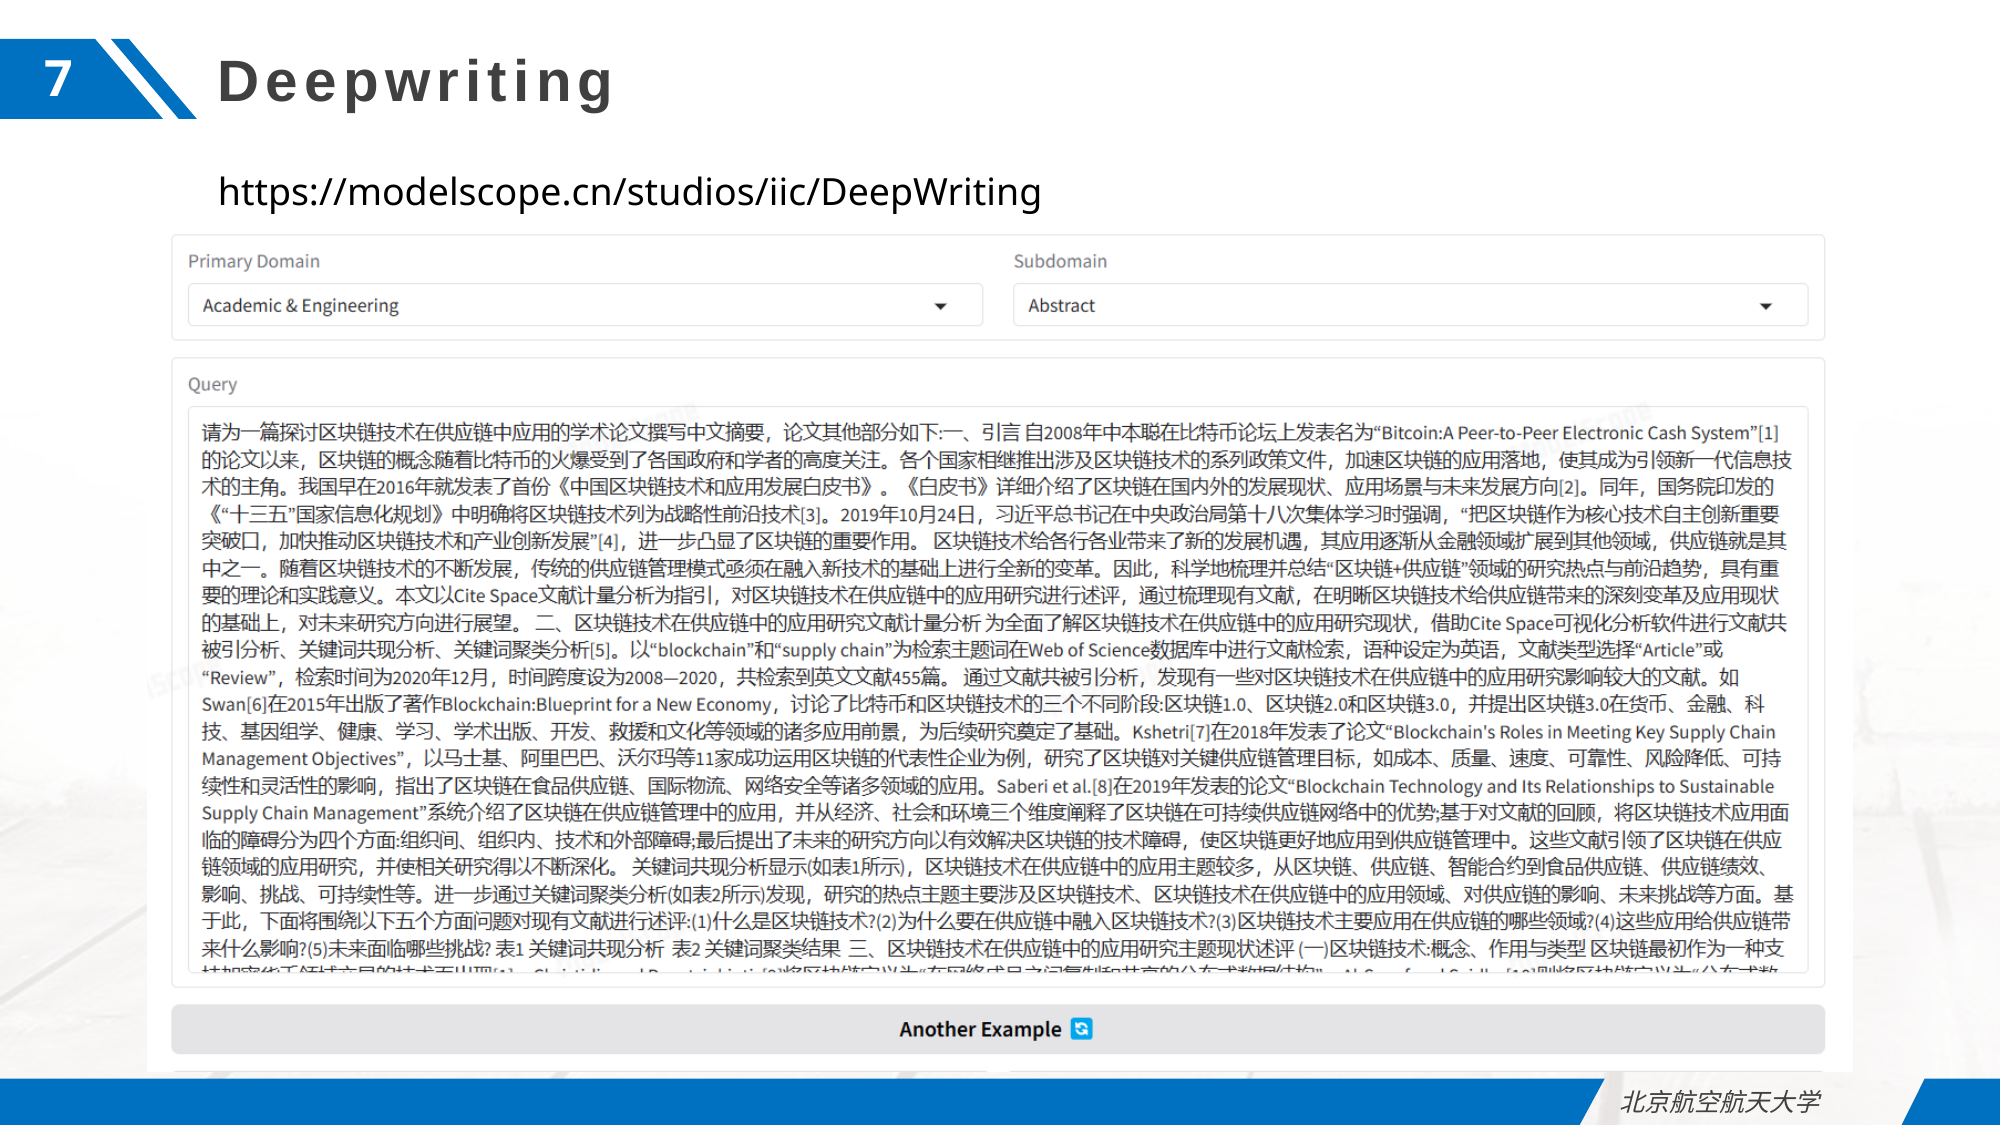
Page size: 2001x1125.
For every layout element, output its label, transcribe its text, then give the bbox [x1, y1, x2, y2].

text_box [0, 1078, 2000, 1125]
text_box Deepwriting [203, 36, 869, 121]
text_box https://modelscope.cn/studios/iic/DeepWriting [203, 160, 1311, 221]
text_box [0, 38, 197, 119]
picture [0, 0, 2001, 1125]
